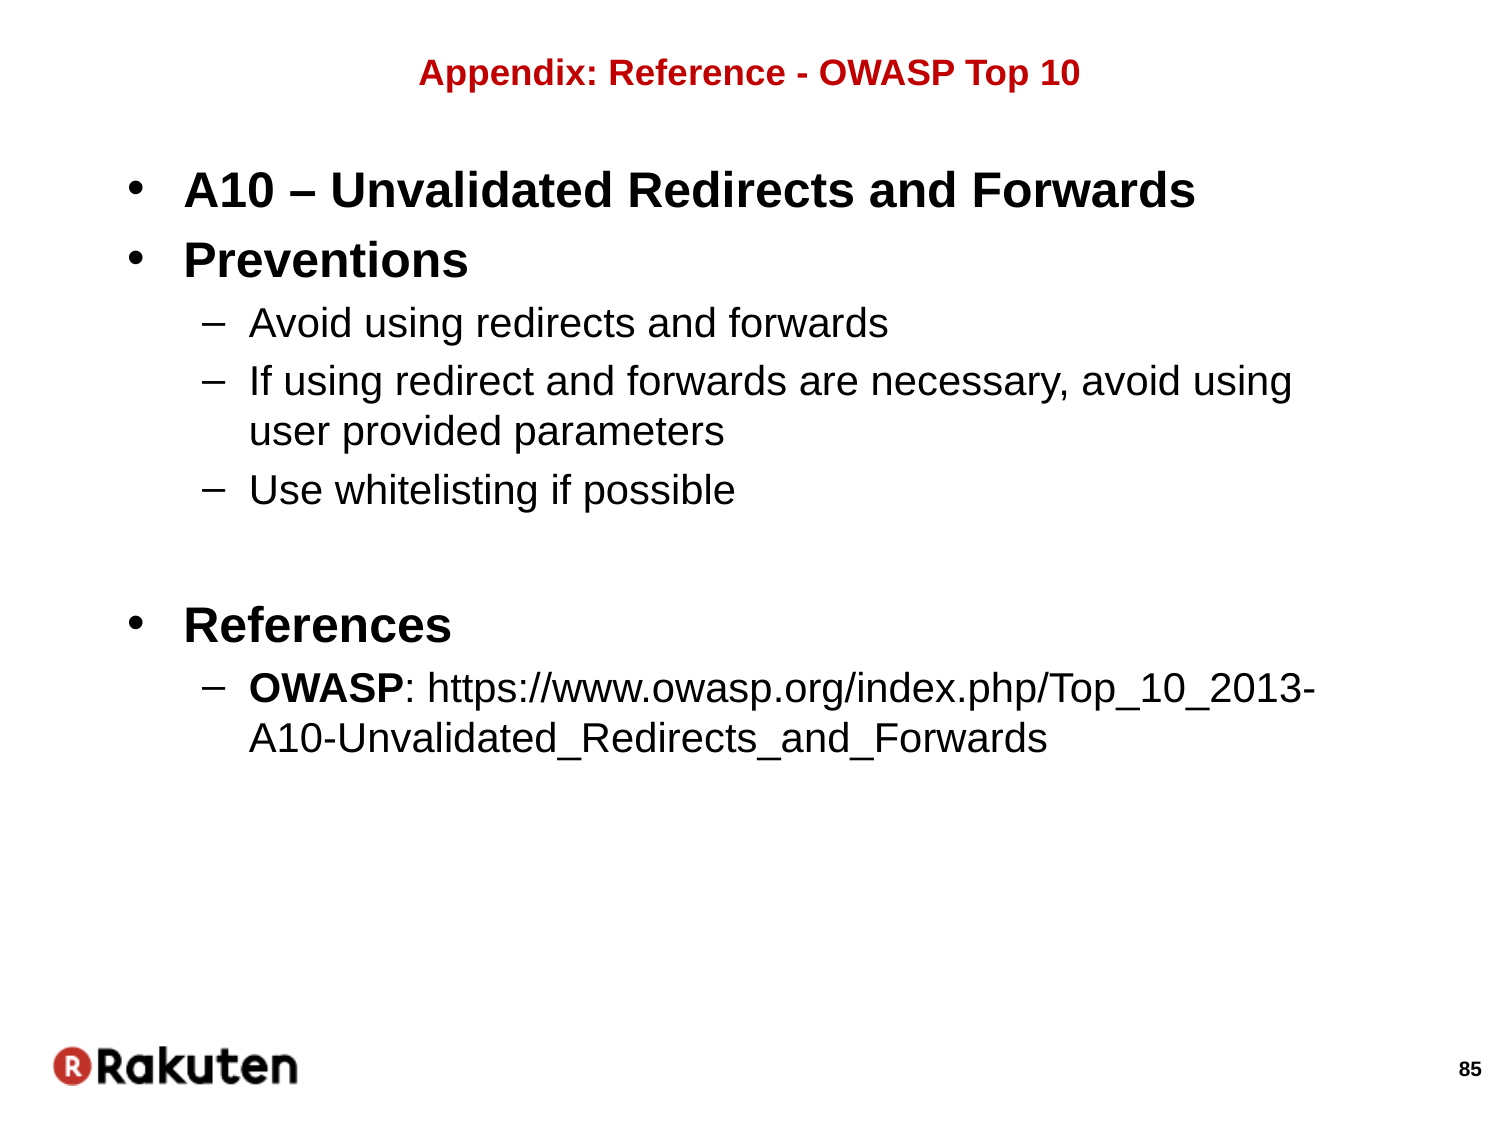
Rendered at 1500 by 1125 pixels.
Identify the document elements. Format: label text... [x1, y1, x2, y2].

text_box A10 – Unvalidated Redirects and Forwards Preventions Avoid using redirects and forwards If using redirect and forwards are necessary, avoid using user provided parameters Use whitelisting if possible References OWASP: https://www.owasp.org/index.php/Top_10_2013-A10-Unvalidated_Redirects_and_Forwards [112, 149, 1388, 1013]
picture [53, 1045, 299, 1086]
title Appendix: Reference - OWASP Top 10 [59, 41, 1441, 101]
